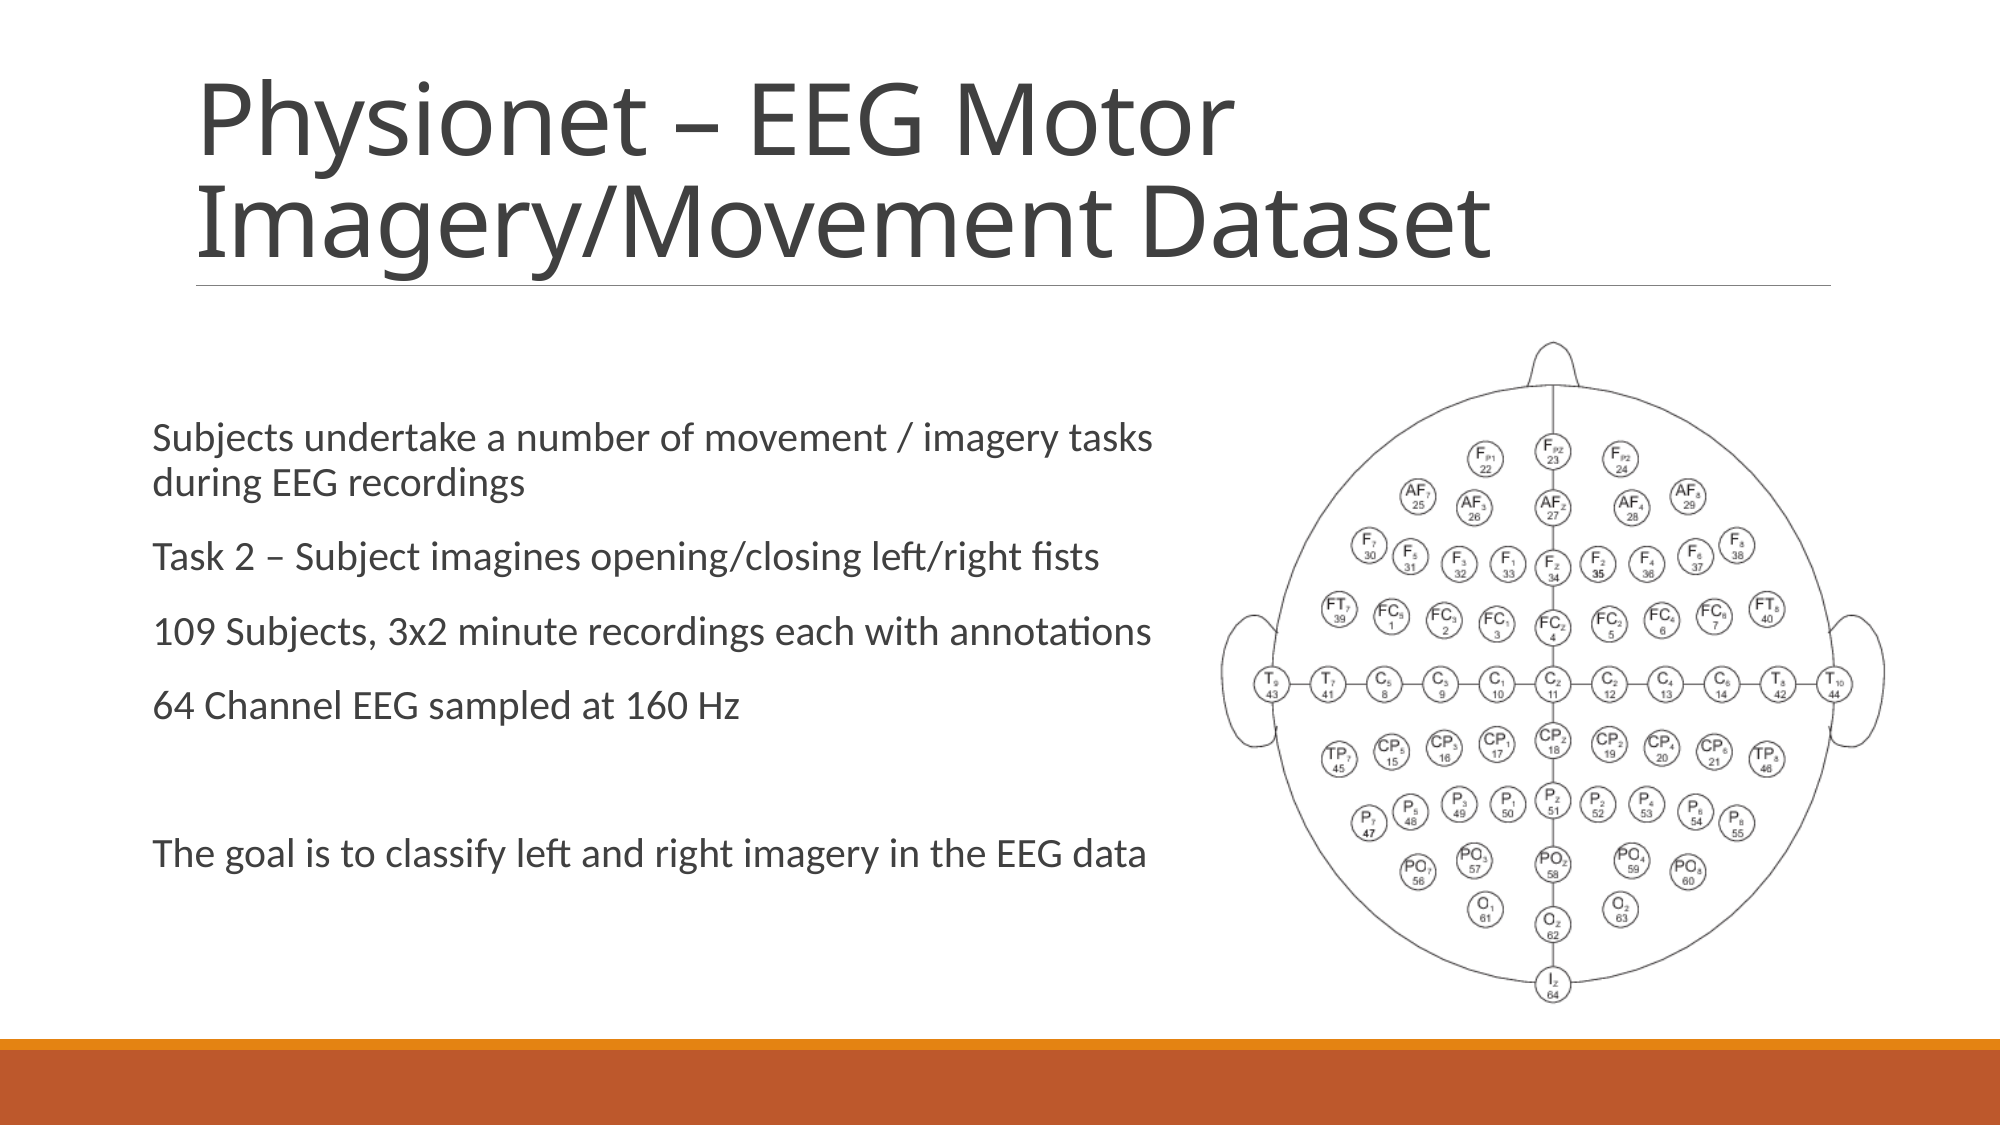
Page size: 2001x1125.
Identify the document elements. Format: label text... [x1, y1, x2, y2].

title Physionet – EEG Motor Imagery/Movement Dataset [180, 47, 1830, 285]
list Subjects undertake a number of movement / imagery tasks during EEG recordings Task 2 – Subject imagines opening/closing left/right fists 109 Subjects, 3x2 minute recordings each with annotations 64 Channel EEG sampled at 160 Hz The goal is to classify left and right imagery in the EEG data [137, 408, 1157, 1122]
picture [1155, 317, 1951, 1032]
